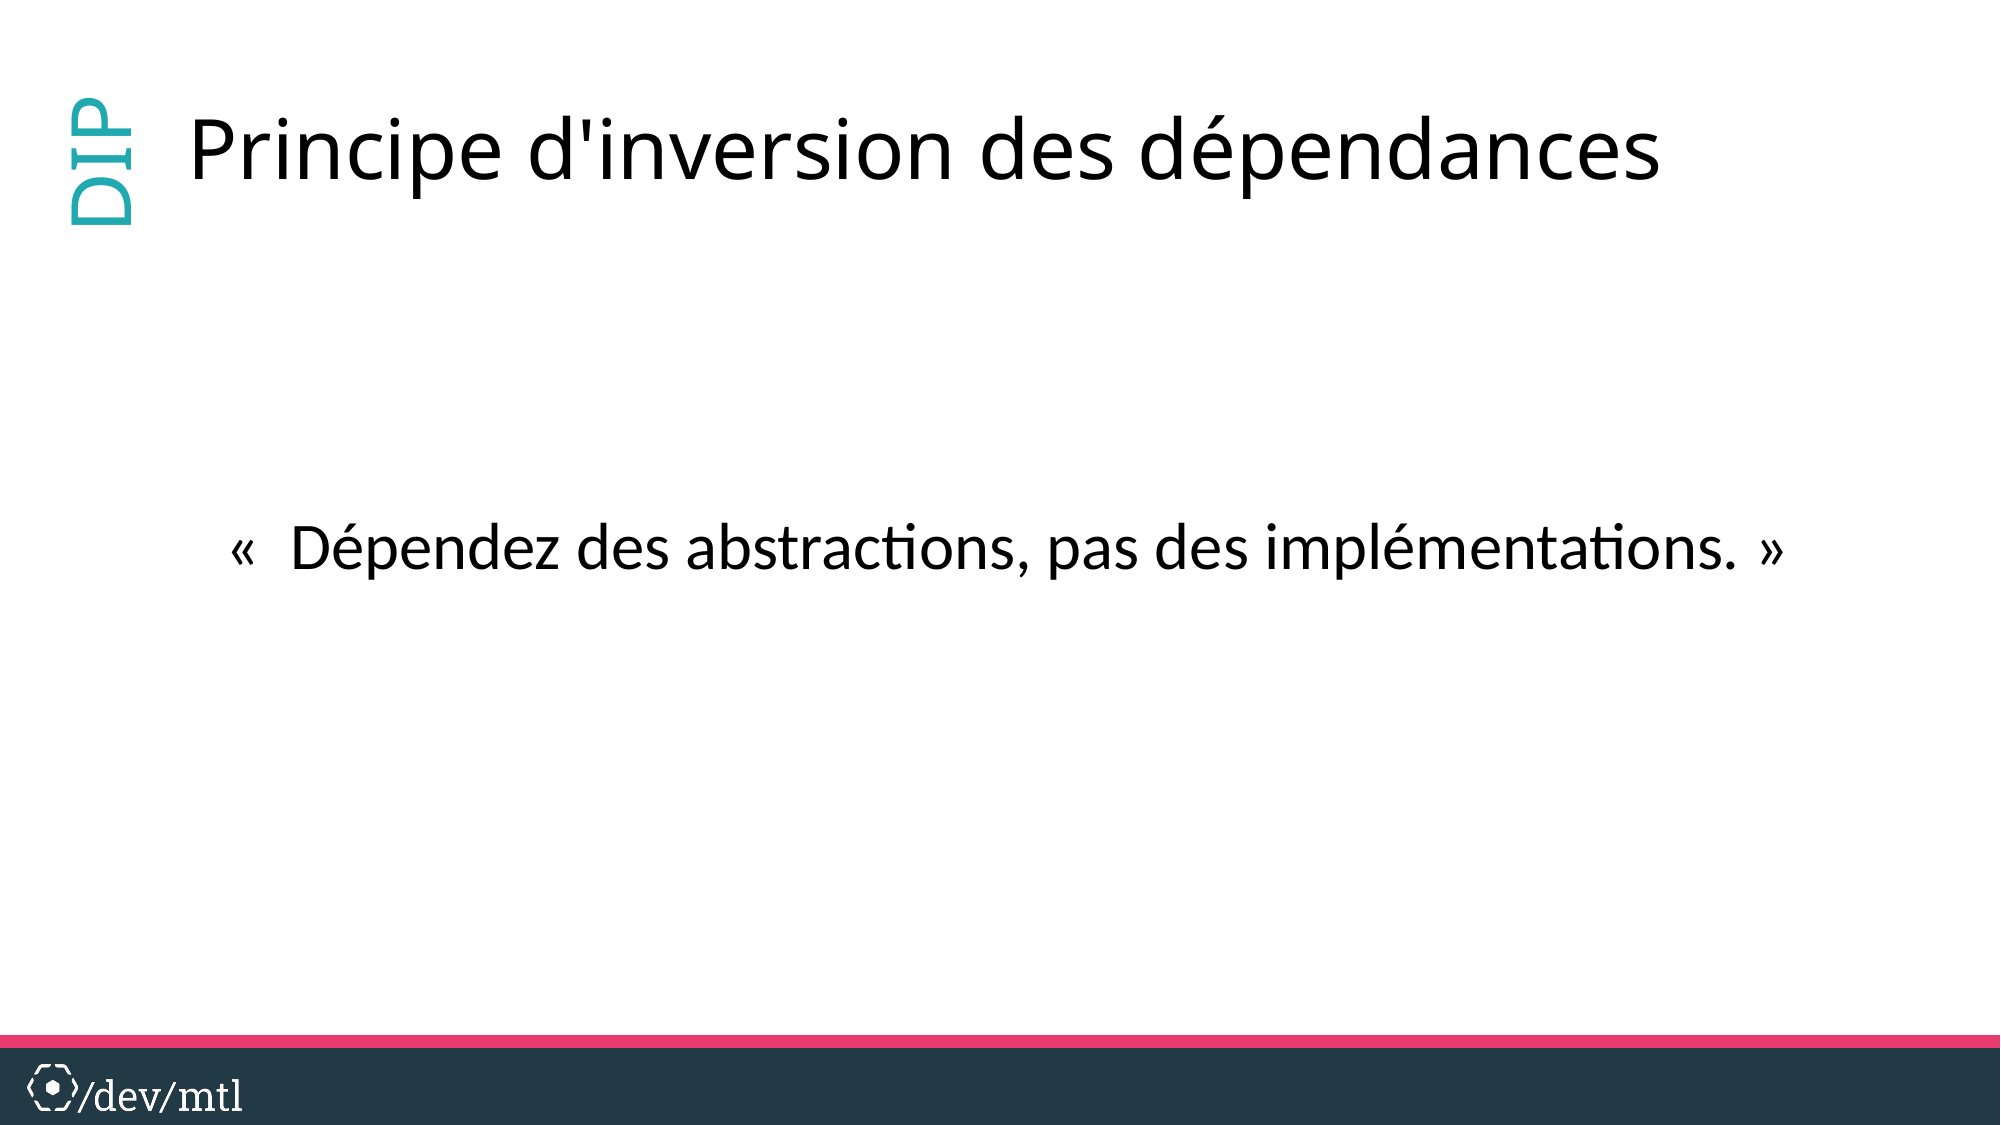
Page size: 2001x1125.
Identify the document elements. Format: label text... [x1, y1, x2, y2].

text_box « Dépendez des abstractions, pas des implémentations. » [202, 512, 1814, 583]
text_box Principe d'inversion des dépendances [172, 61, 1814, 244]
picture [0, 1035, 2000, 1125]
text_box DIP [36, 79, 173, 1016]
